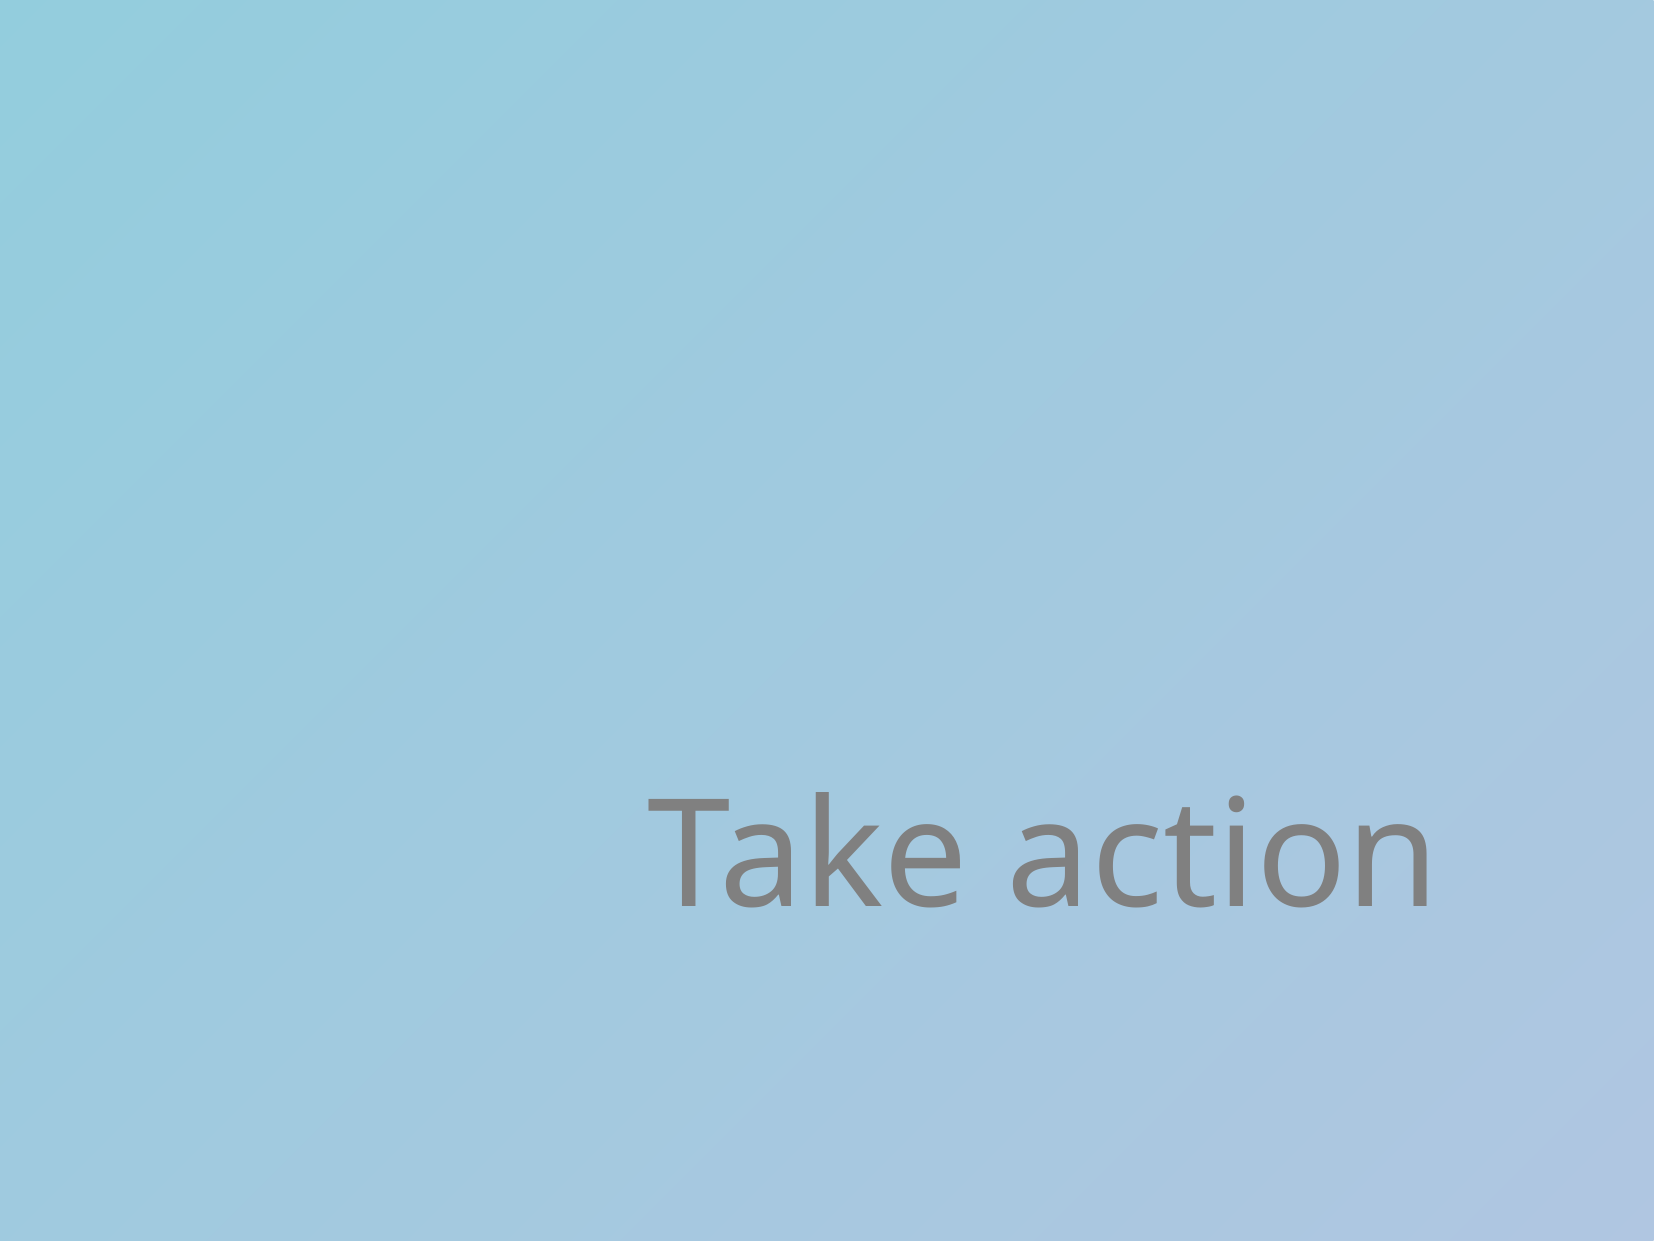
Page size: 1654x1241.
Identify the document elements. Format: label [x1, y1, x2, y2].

text_box [82, 290, 1571, 1010]
